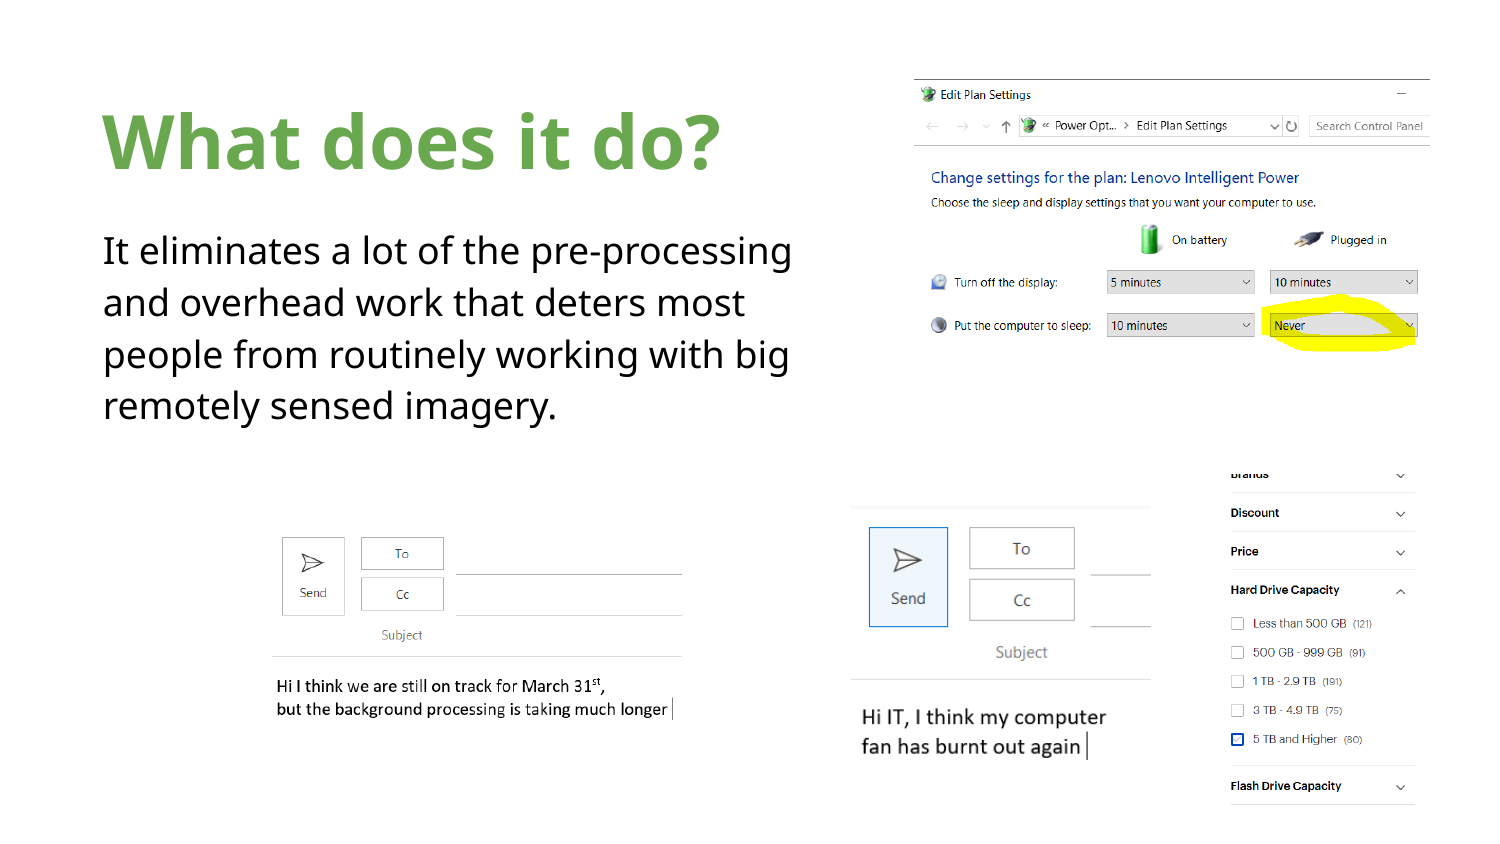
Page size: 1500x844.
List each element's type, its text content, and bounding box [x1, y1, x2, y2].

picture [272, 529, 682, 732]
title It eliminates a lot of the pre-processing and overhead work that deters most people from routinely working with big remotely sensed imagery. [87, 205, 851, 709]
picture [1213, 473, 1415, 812]
picture [914, 78, 1430, 353]
picture [850, 505, 1151, 780]
title What does it do? [87, 79, 912, 206]
